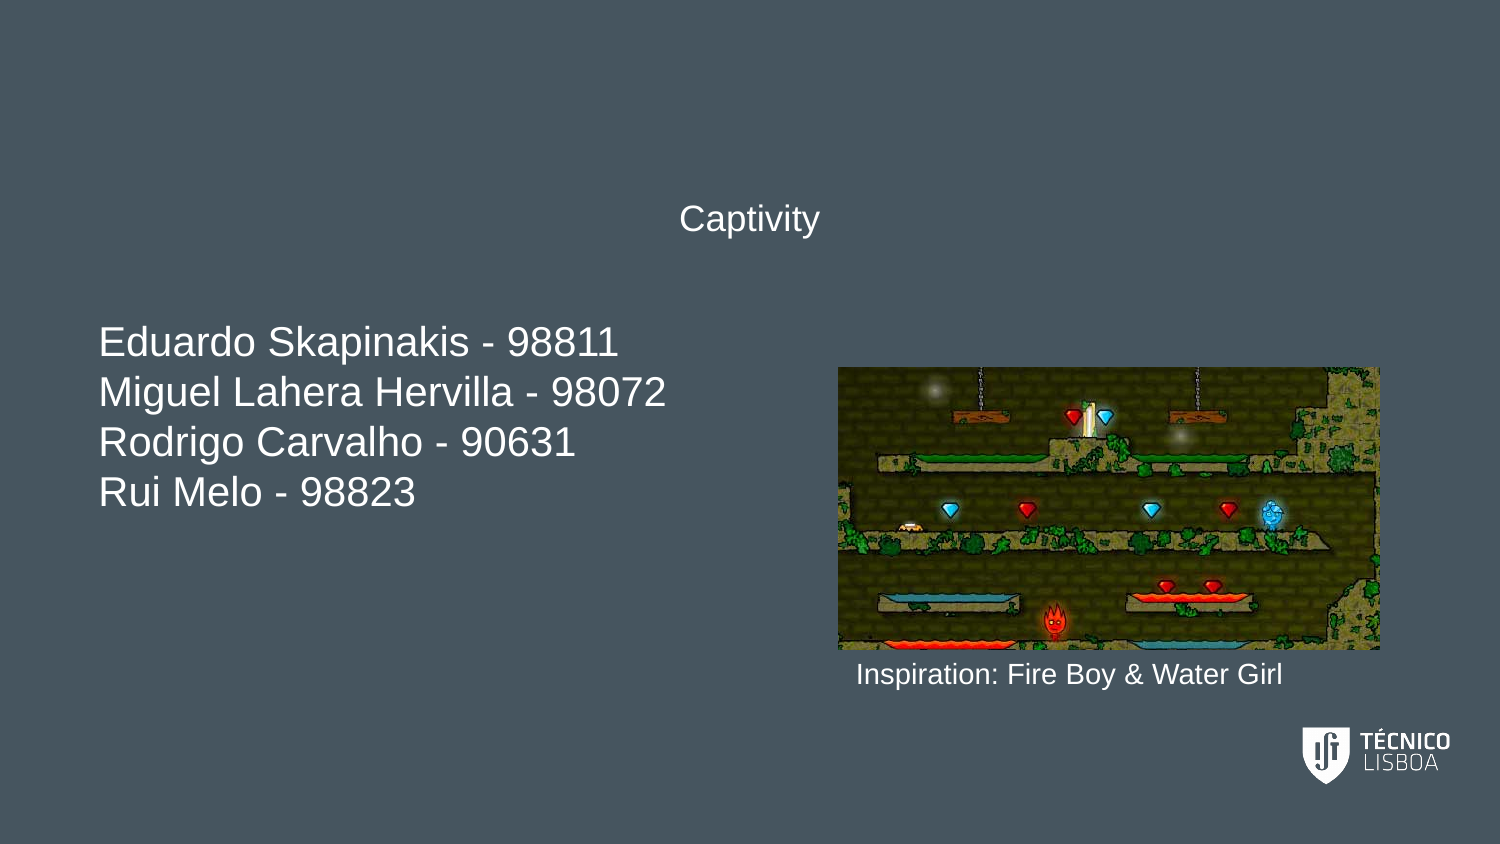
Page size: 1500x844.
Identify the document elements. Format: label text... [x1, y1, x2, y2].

text_box Inspiration: Fire Boy & Water Girl [840, 659, 1377, 706]
picture [838, 366, 1380, 650]
picture [1252, 668, 1500, 844]
title Captivity [51, 114, 1449, 255]
text_box Eduardo Skapinakis - 98811 Miguel Lahera Hervilla - 98072 Rodrigo Carvalho - 90631 Rui Melo - 98823 [83, 300, 769, 666]
